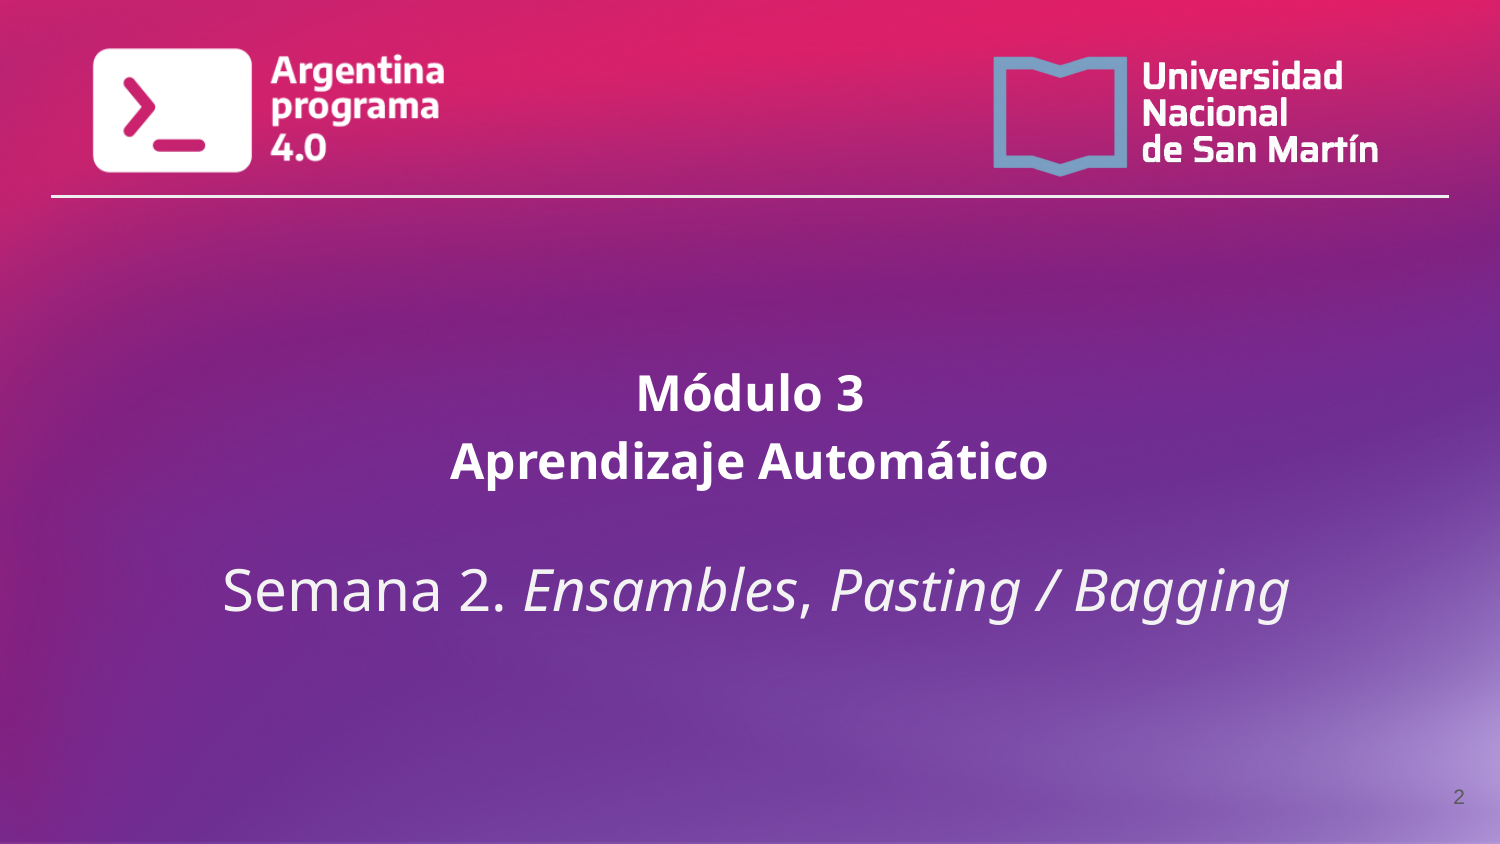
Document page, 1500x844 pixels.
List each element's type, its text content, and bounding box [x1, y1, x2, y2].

slide_number ‹#› [1389, 764, 1480, 830]
subtitle Semana 2. Ensambles, Pasting / Bagging [58, 534, 1456, 665]
title Módulo 3 Aprendizaje Automático [51, 342, 1449, 509]
picture [0, 0, 1500, 844]
